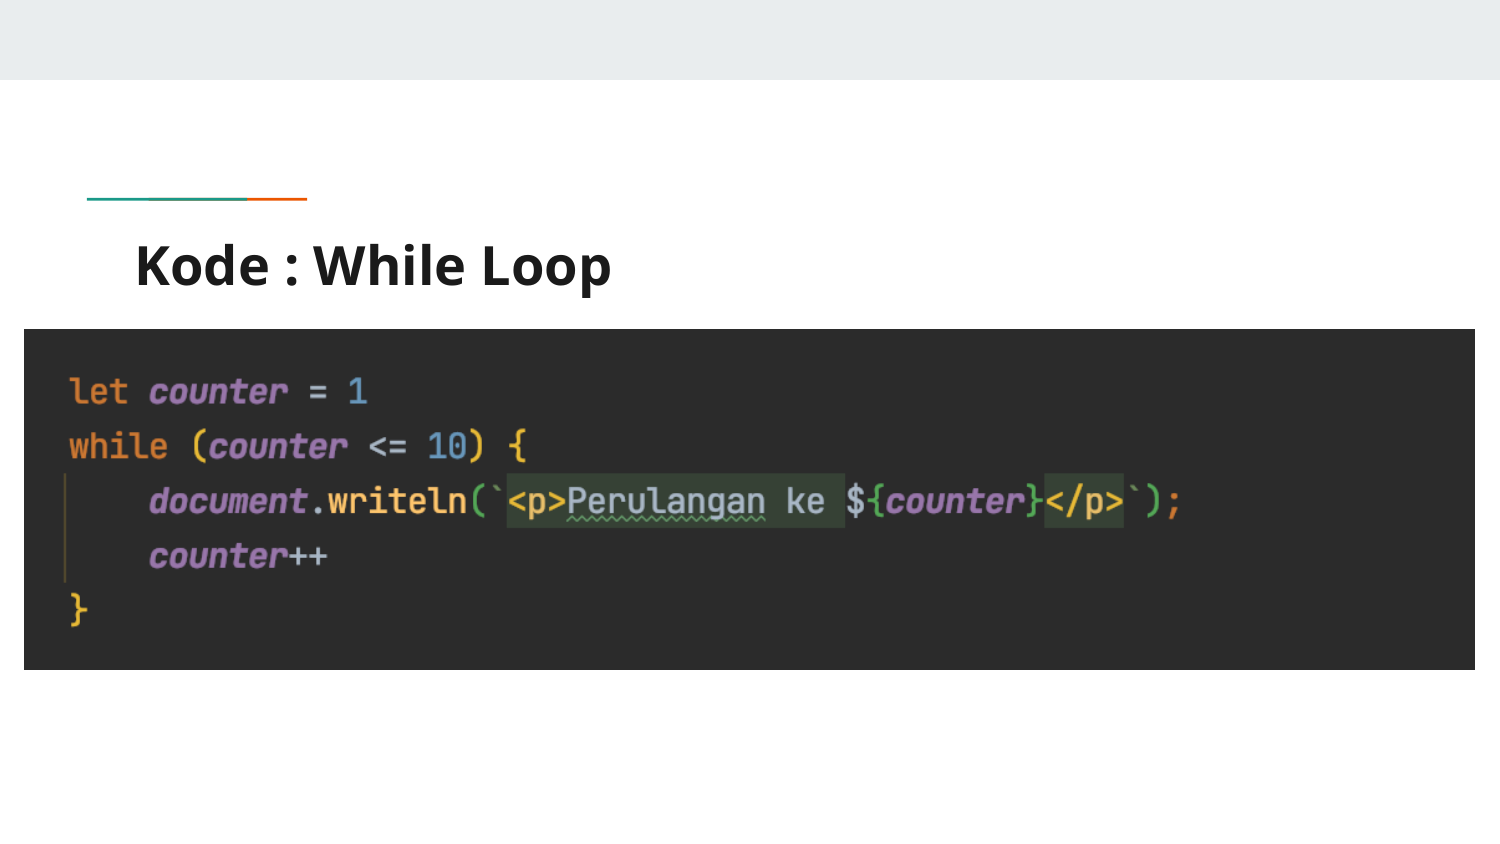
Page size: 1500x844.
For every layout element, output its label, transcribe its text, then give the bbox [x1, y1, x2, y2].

title Kode : While Loop [119, 216, 1381, 305]
picture [24, 328, 1476, 671]
